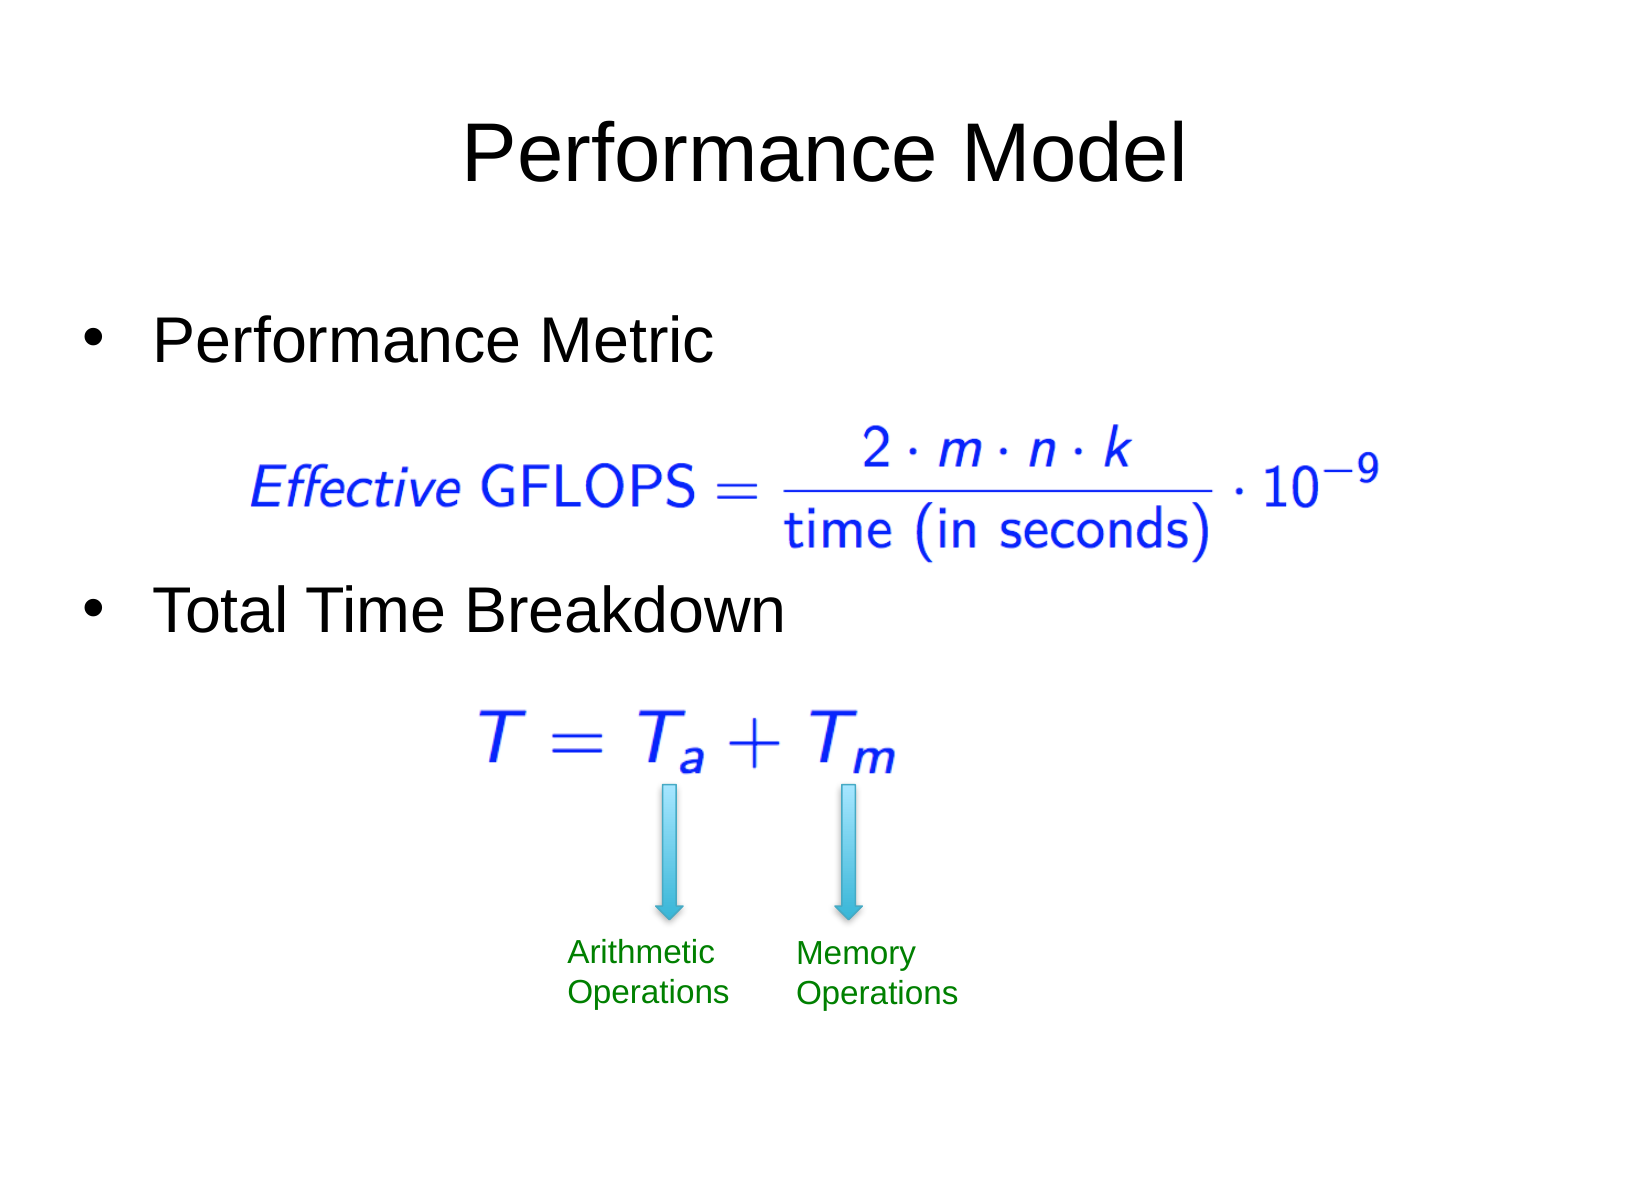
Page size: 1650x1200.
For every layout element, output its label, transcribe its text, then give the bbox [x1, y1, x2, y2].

text_box Arithmetic Operations [552, 922, 760, 1018]
text_box Memory Operations [781, 923, 988, 1019]
text_box [655, 786, 684, 921]
title Performance Model [82, 48, 1568, 249]
picture [239, 400, 1382, 572]
list Performance Metric Total Time Breakdown [63, 288, 1549, 1049]
text_box [834, 786, 863, 921]
picture [470, 698, 899, 778]
